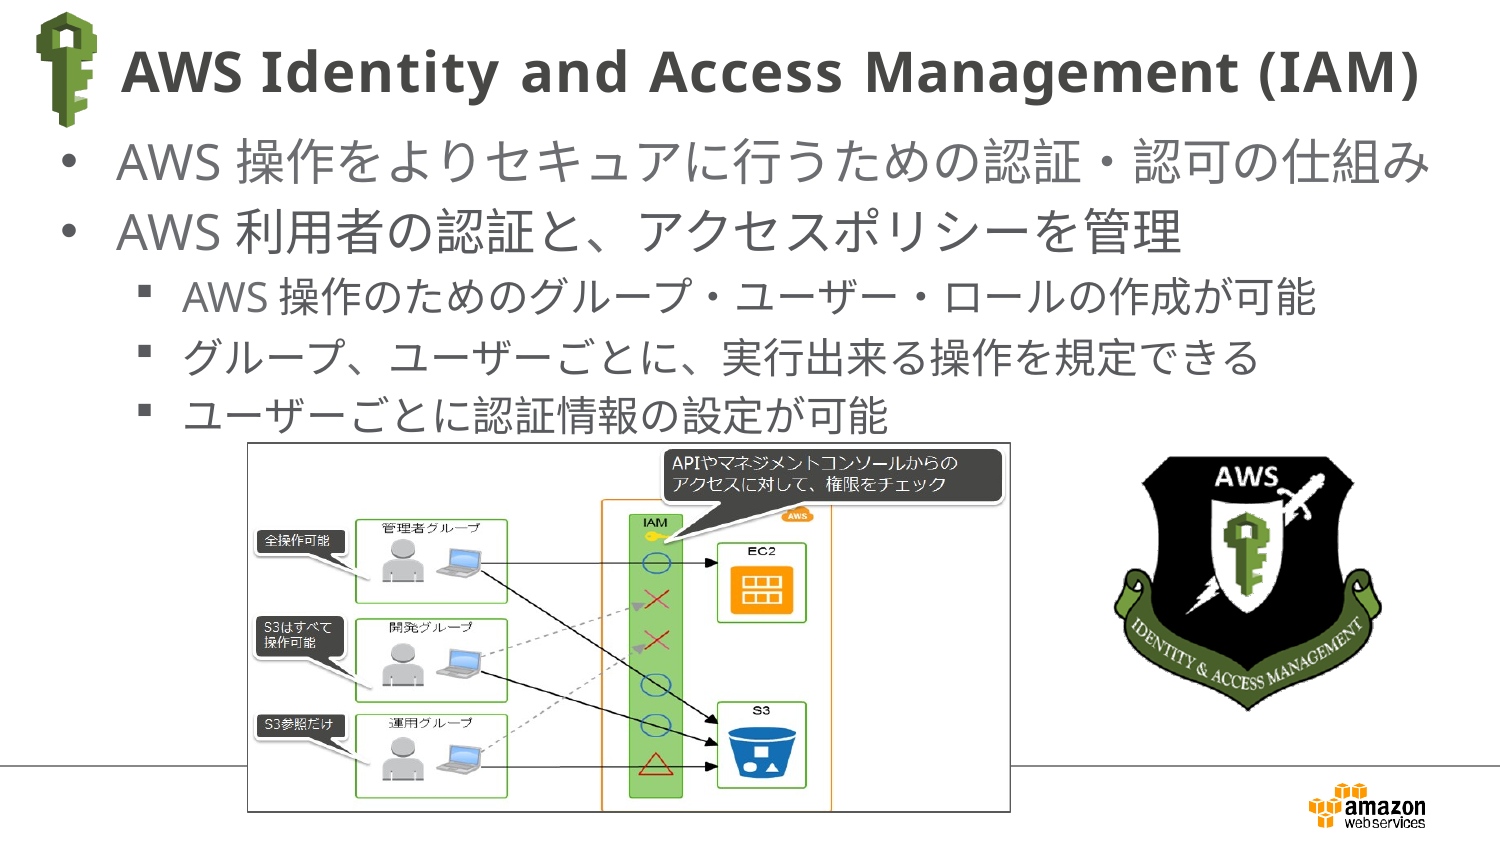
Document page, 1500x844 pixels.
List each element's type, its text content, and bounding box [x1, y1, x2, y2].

picture [5, 8, 127, 130]
picture [1096, 443, 1395, 722]
text_box AWS操作をよりセキュアに行うための認証・認可の仕組み AWS利用者の認証と、アクセスポリシーを管理 AWS操作のためのグループ・ユーザー・ロールの作成が可能 グループ、ユーザーごとに、実行出来る操作を規定できる ユーザーごとに認証情報の設定が可能 [58, 117, 1434, 440]
picture [1309, 783, 1425, 828]
title AWS Identity and Access Management (IAM) [131, 34, 1466, 178]
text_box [246, 442, 1012, 814]
